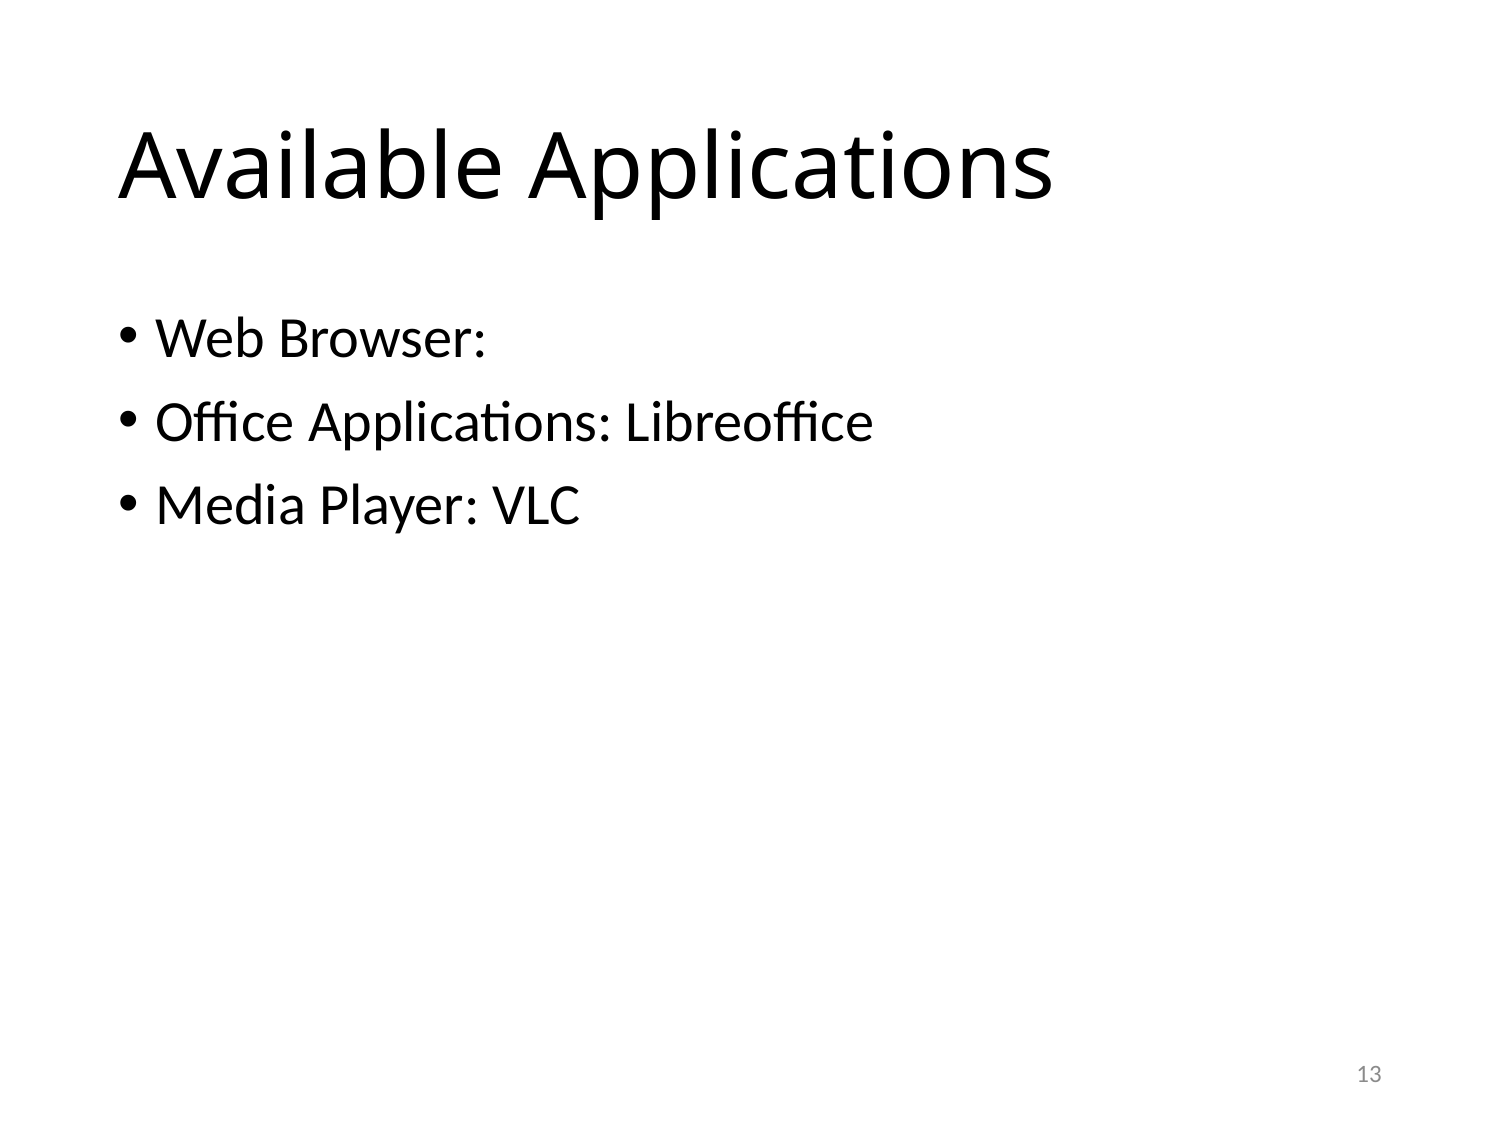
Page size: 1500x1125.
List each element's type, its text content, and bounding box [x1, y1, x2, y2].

slide_number 13 [1059, 1042, 1397, 1103]
title Available Applications [103, 59, 1397, 278]
list Web Browser: Office Applications: Libreoffice Media Player: VLC [103, 299, 1397, 1014]
